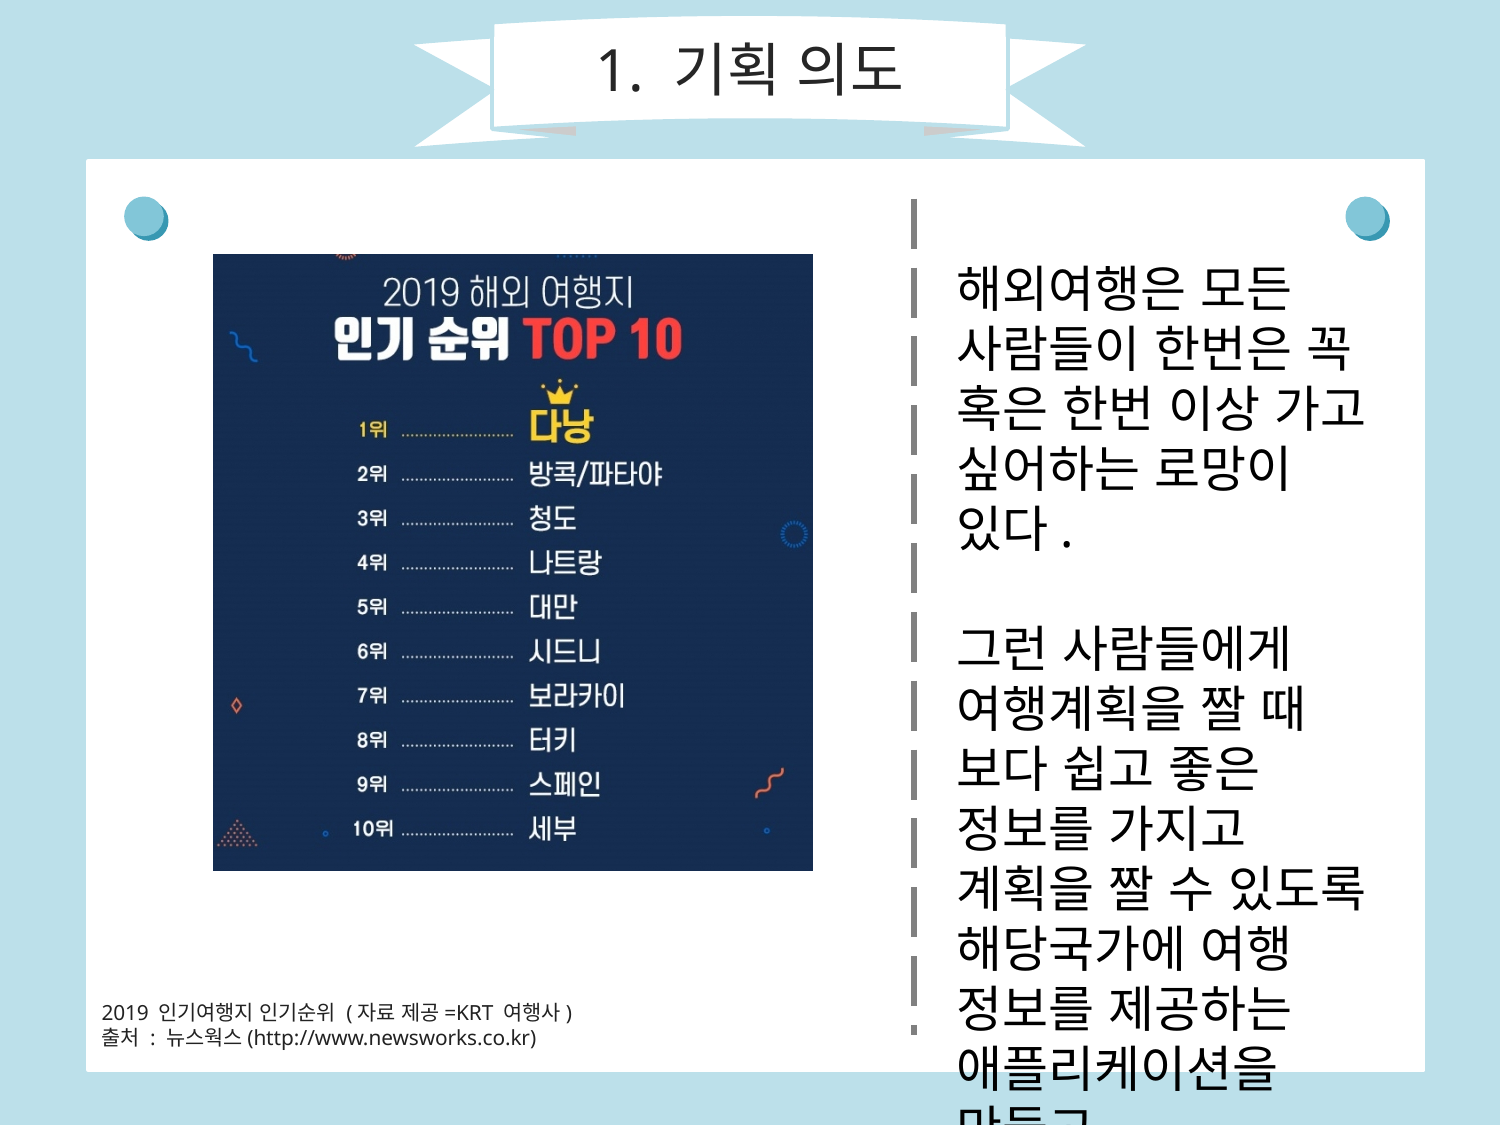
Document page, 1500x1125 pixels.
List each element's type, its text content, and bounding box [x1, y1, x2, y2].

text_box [406, 13, 1094, 150]
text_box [1347, 198, 1389, 240]
text_box [86, 159, 1425, 1072]
text_box 해외여행은 모든 사람들이 한번은 꼭 혹은 한번 이상 가고 싶어하는 로망이 있다. 그런 사람들에게 여행계획을 짤 때 보다 쉽고 좋은 정보를 가지고 계획을 짤 수 있도록 해당국가에 여행 정보를 제공하는 애플리케이션을 만들고, [941, 249, 1397, 1125]
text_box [126, 198, 167, 239]
text_box 2019 인기여행지 인기순위 (자료 제공=KRT 여행사) 출처 : 뉴스웍스(http://www.newsworks.co.kr) [86, 992, 686, 1057]
picture [213, 253, 813, 871]
